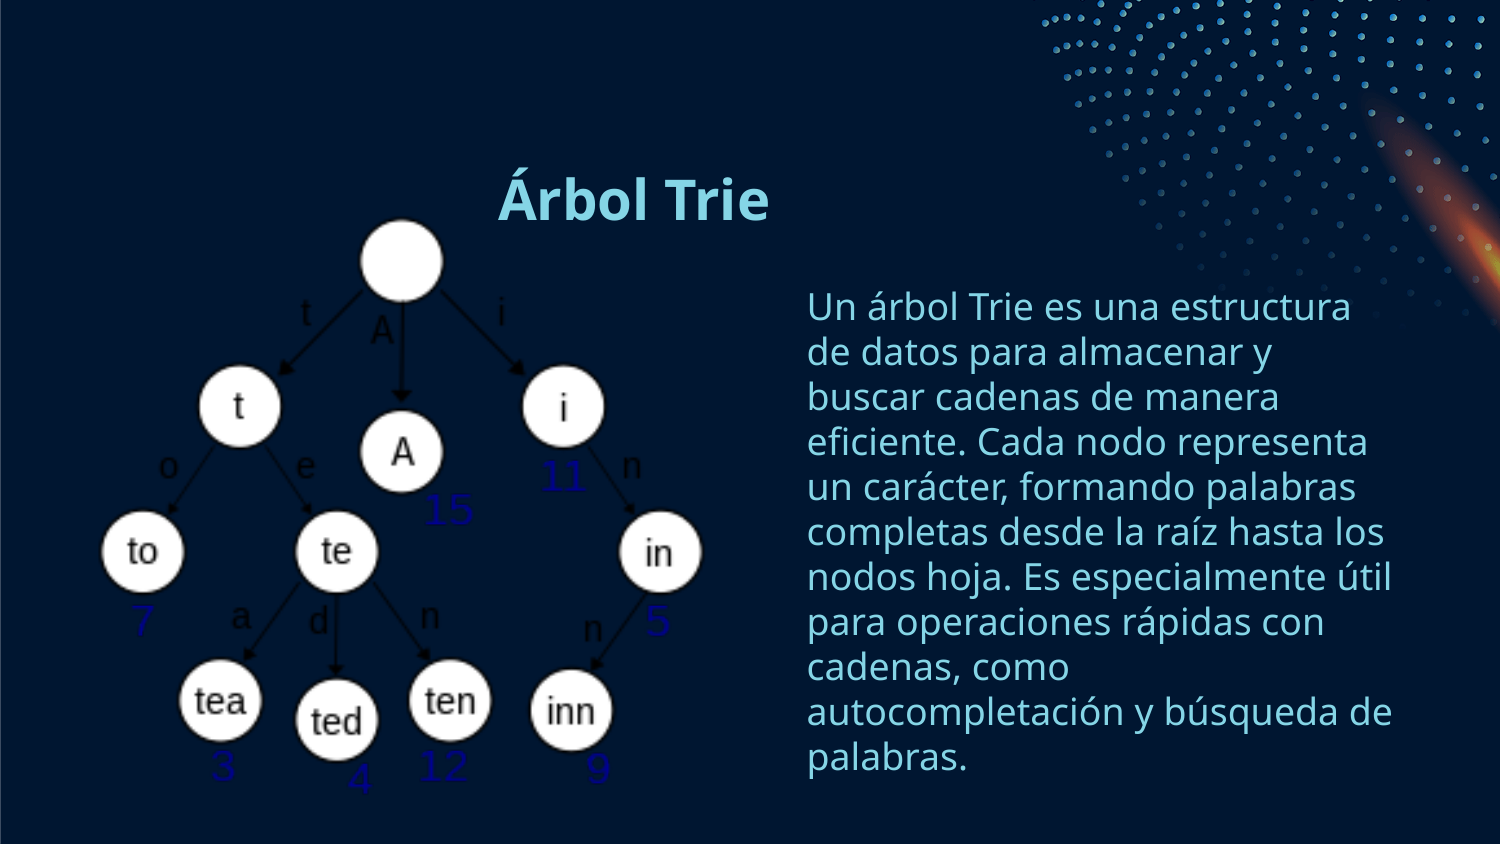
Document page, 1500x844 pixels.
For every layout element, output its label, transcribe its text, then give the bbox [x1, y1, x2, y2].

text_box Un árbol Trie es una estructura de datos para almacenar y buscar cadenas de manera eficiente. Cada nodo representa un carácter, formando palabras completas desde la raíz hasta los nodos hoja. Es especialmente útil para operaciones rápidas con cadenas, como autocompletación y búsqueda de palabras. [791, 267, 1413, 793]
text_box Árbol Trie [483, 148, 1304, 247]
picture [0, 0, 1500, 844]
